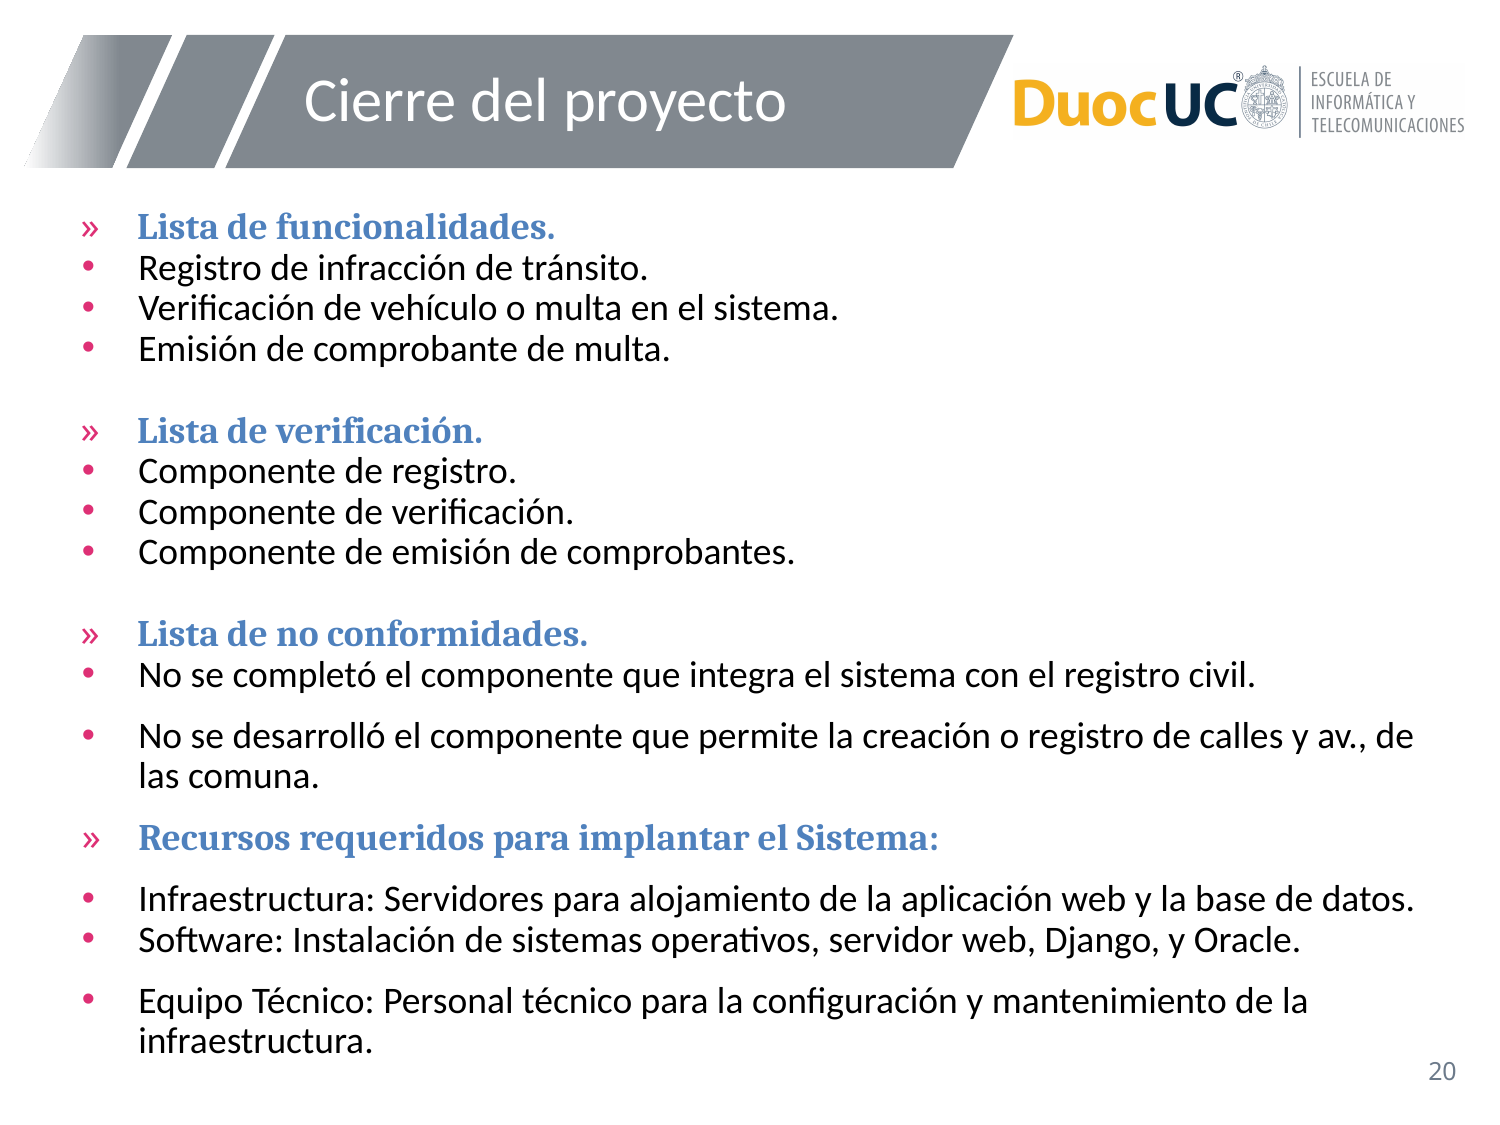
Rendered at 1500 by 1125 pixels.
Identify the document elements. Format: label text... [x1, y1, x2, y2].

title Cierre del proyecto [289, 34, 993, 169]
picture [1013, 63, 1465, 140]
list Lista de funcionalidades. Registro de infracción de tránsito. Verificación de vehículo o multa en el sistema. Emisión de comprobante de multa. Lista de verificación. Componente de registro. Componente de verificación. Componente de emisión de comprobantes. Lista de no conformidades. No se completó el componente que integra el sistema con el registro civil. No se desarrolló el componente que permite la creación o registro de calles y av., de las comuna. Recursos requeridos para implantar el Sistema: Infraestructura: Servidores para alojamiento de la aplicación web y la base de datos. Software: Instalación de sistemas operativos, servidor web, Django, y Oracle. Equipo Técnico: Personal técnico para la configuración y mantenimiento de la infraestructura. [48, 199, 1452, 1091]
